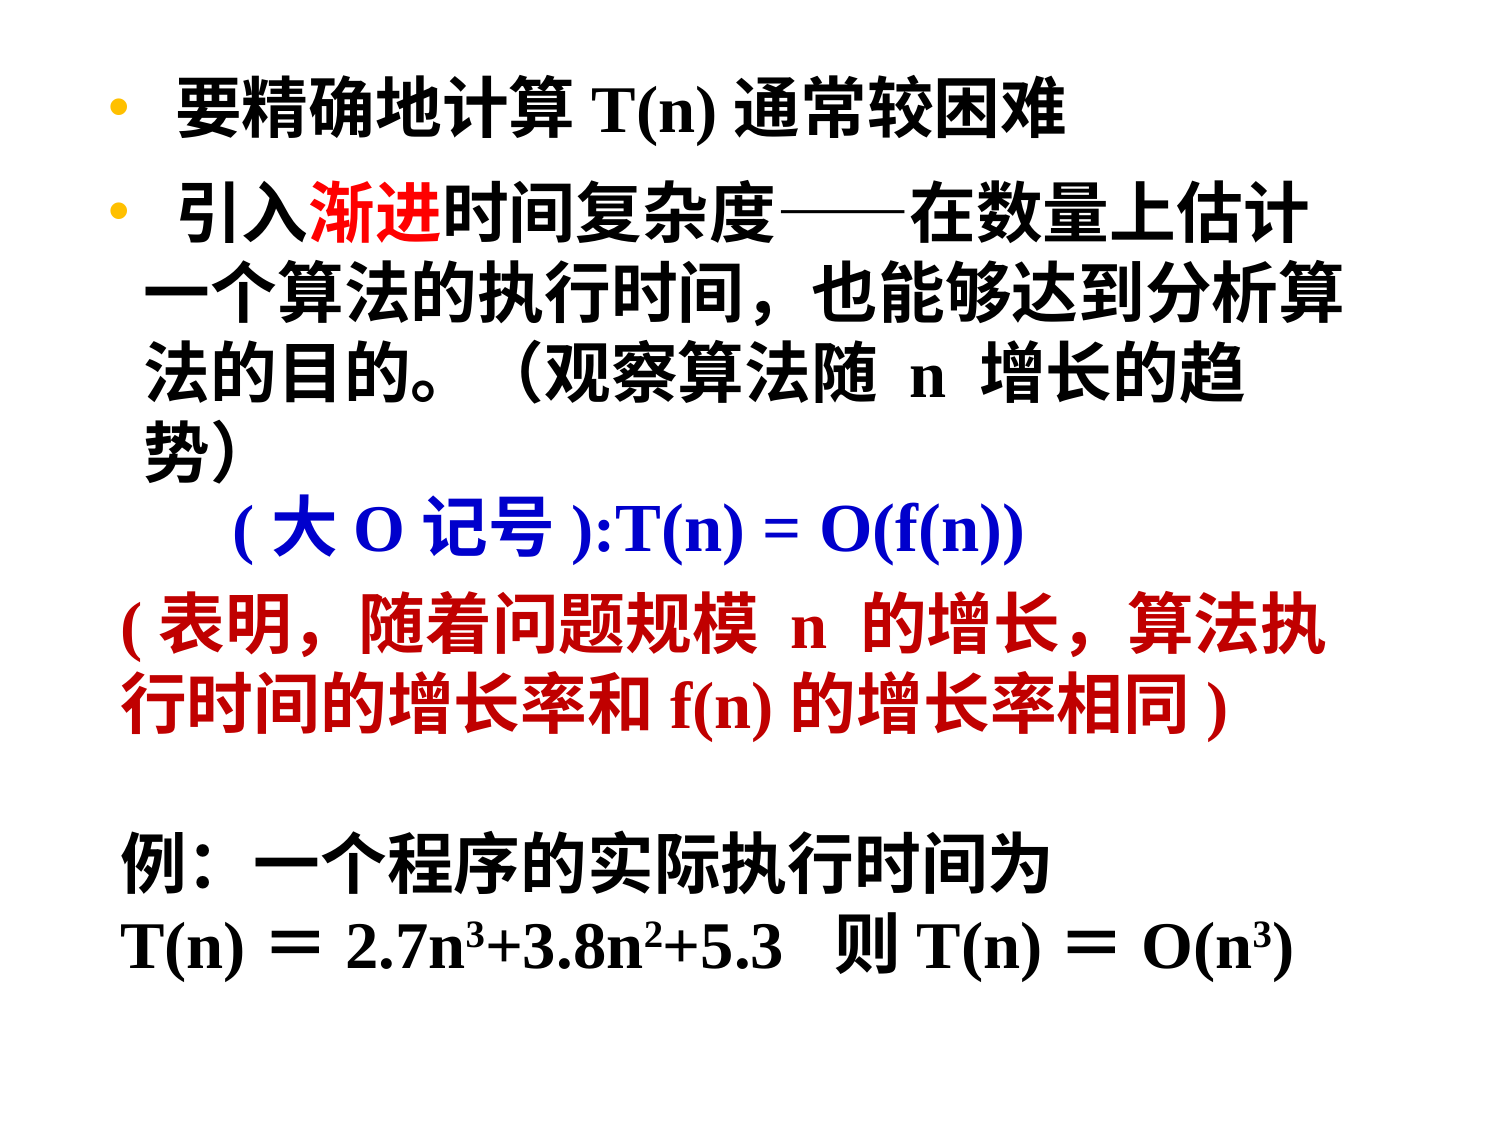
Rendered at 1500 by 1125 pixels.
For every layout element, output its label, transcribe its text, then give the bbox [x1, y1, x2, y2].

text_box (大Ο记号):T(n) = O(f(n)) [199, 468, 1219, 574]
text_box (表明，随着问题规模 n 的增长，算法执行时间的增长率和f(n)的增长率相同) 例：一个程序的实际执行时间为 T(n)＝2.7n3+3.8n2+5.3 则T(n)＝Ο(n3) [105, 574, 1368, 925]
text_box 要精确地计算T(n)通常较困难 引入渐进时间复杂度——在数量上估计一个算法的执行时间，也能够达到分析算法的目的。（观察算法随 n 增长的趋势） [93, 58, 1369, 522]
